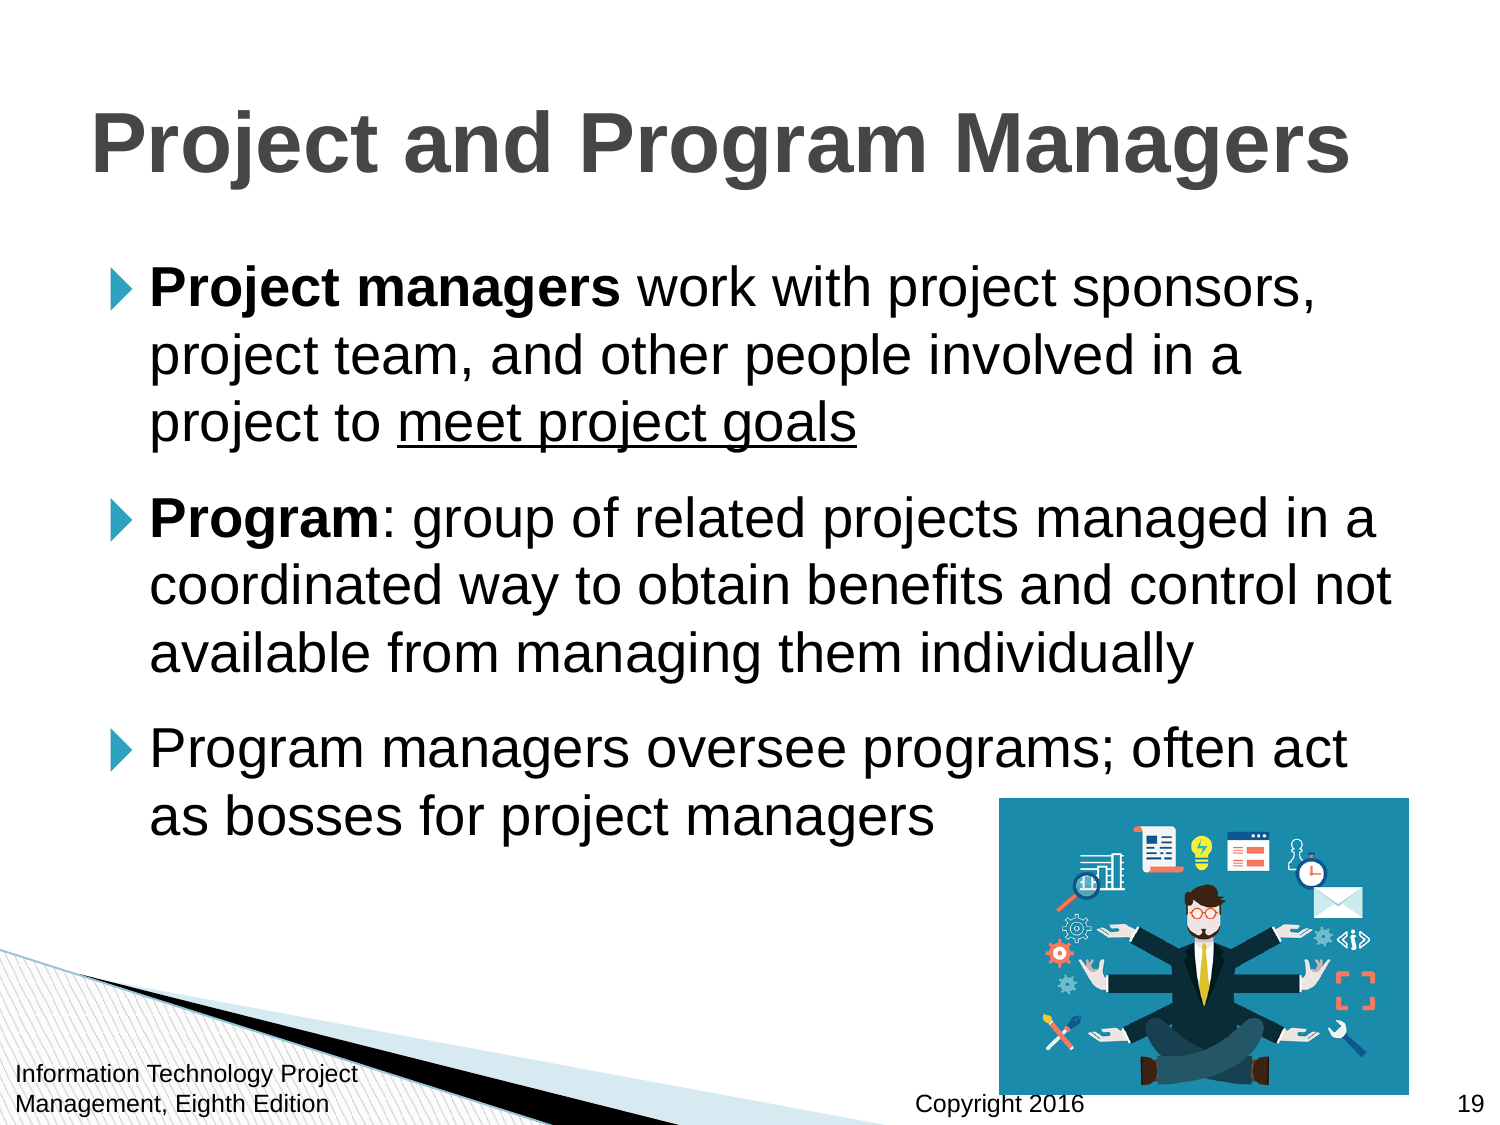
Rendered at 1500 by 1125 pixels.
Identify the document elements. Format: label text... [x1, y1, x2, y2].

slide_number 19 [1408, 1065, 1500, 1125]
footer Information Technology Project Management, Eighth Edition [0, 1065, 425, 1125]
list Project managers work with project sponsors, project team, and other people involved in a project to meet project goals Program: group of related projects managed in a coordinated way to obtain benefits and control not available from managing them individually Program managers oversee programs; often act as bosses for project managers [75, 242, 1425, 986]
title Project and Program Managers [75, 45, 1425, 233]
picture [999, 797, 1410, 1096]
